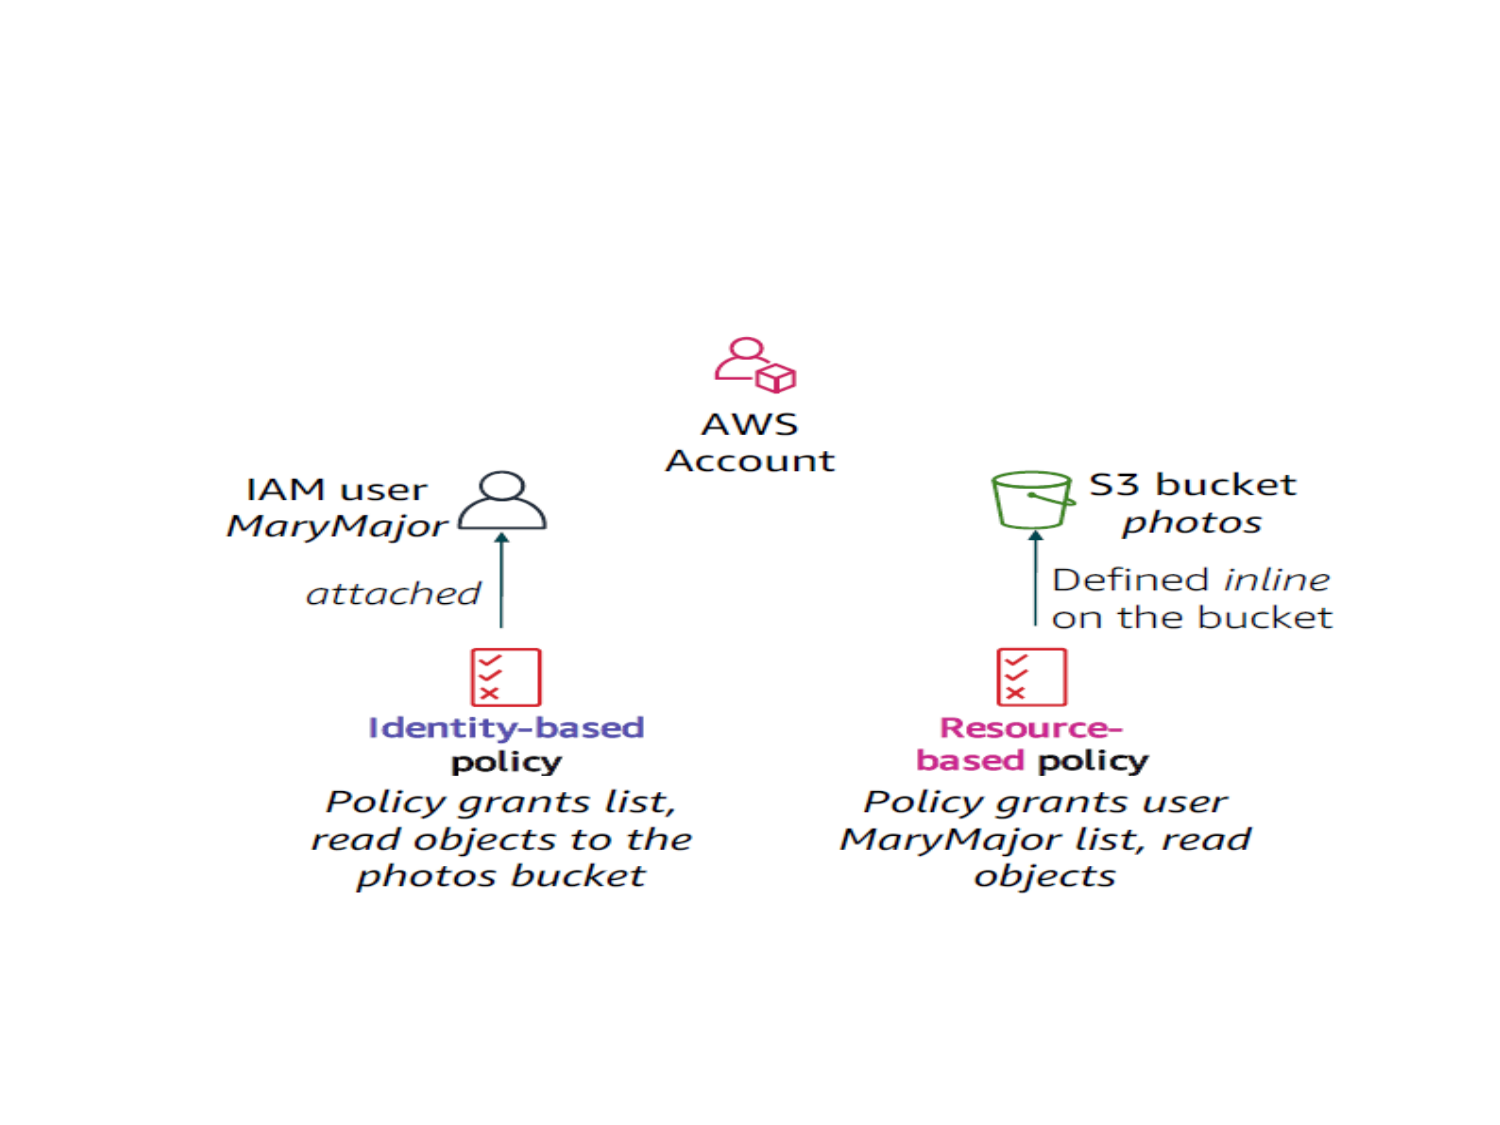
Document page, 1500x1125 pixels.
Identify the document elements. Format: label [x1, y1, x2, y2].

picture [199, 262, 1376, 945]
